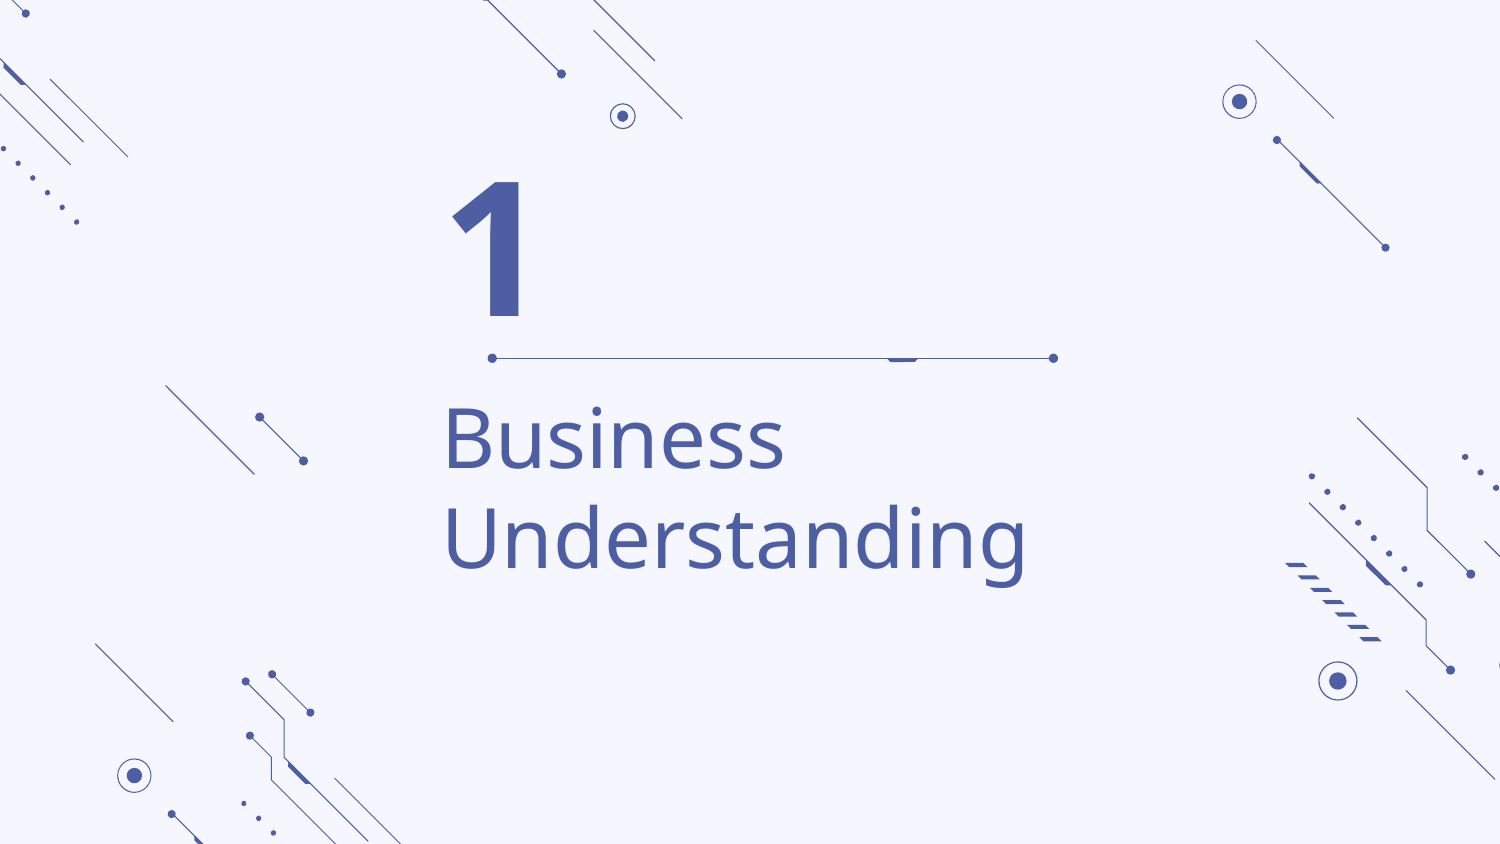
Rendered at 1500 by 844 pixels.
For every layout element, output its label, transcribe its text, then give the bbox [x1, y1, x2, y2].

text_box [487, 342, 1059, 375]
title Business Understanding [426, 385, 1102, 587]
title 1 [426, 129, 1074, 322]
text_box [164, 384, 309, 476]
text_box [1284, 417, 1500, 781]
